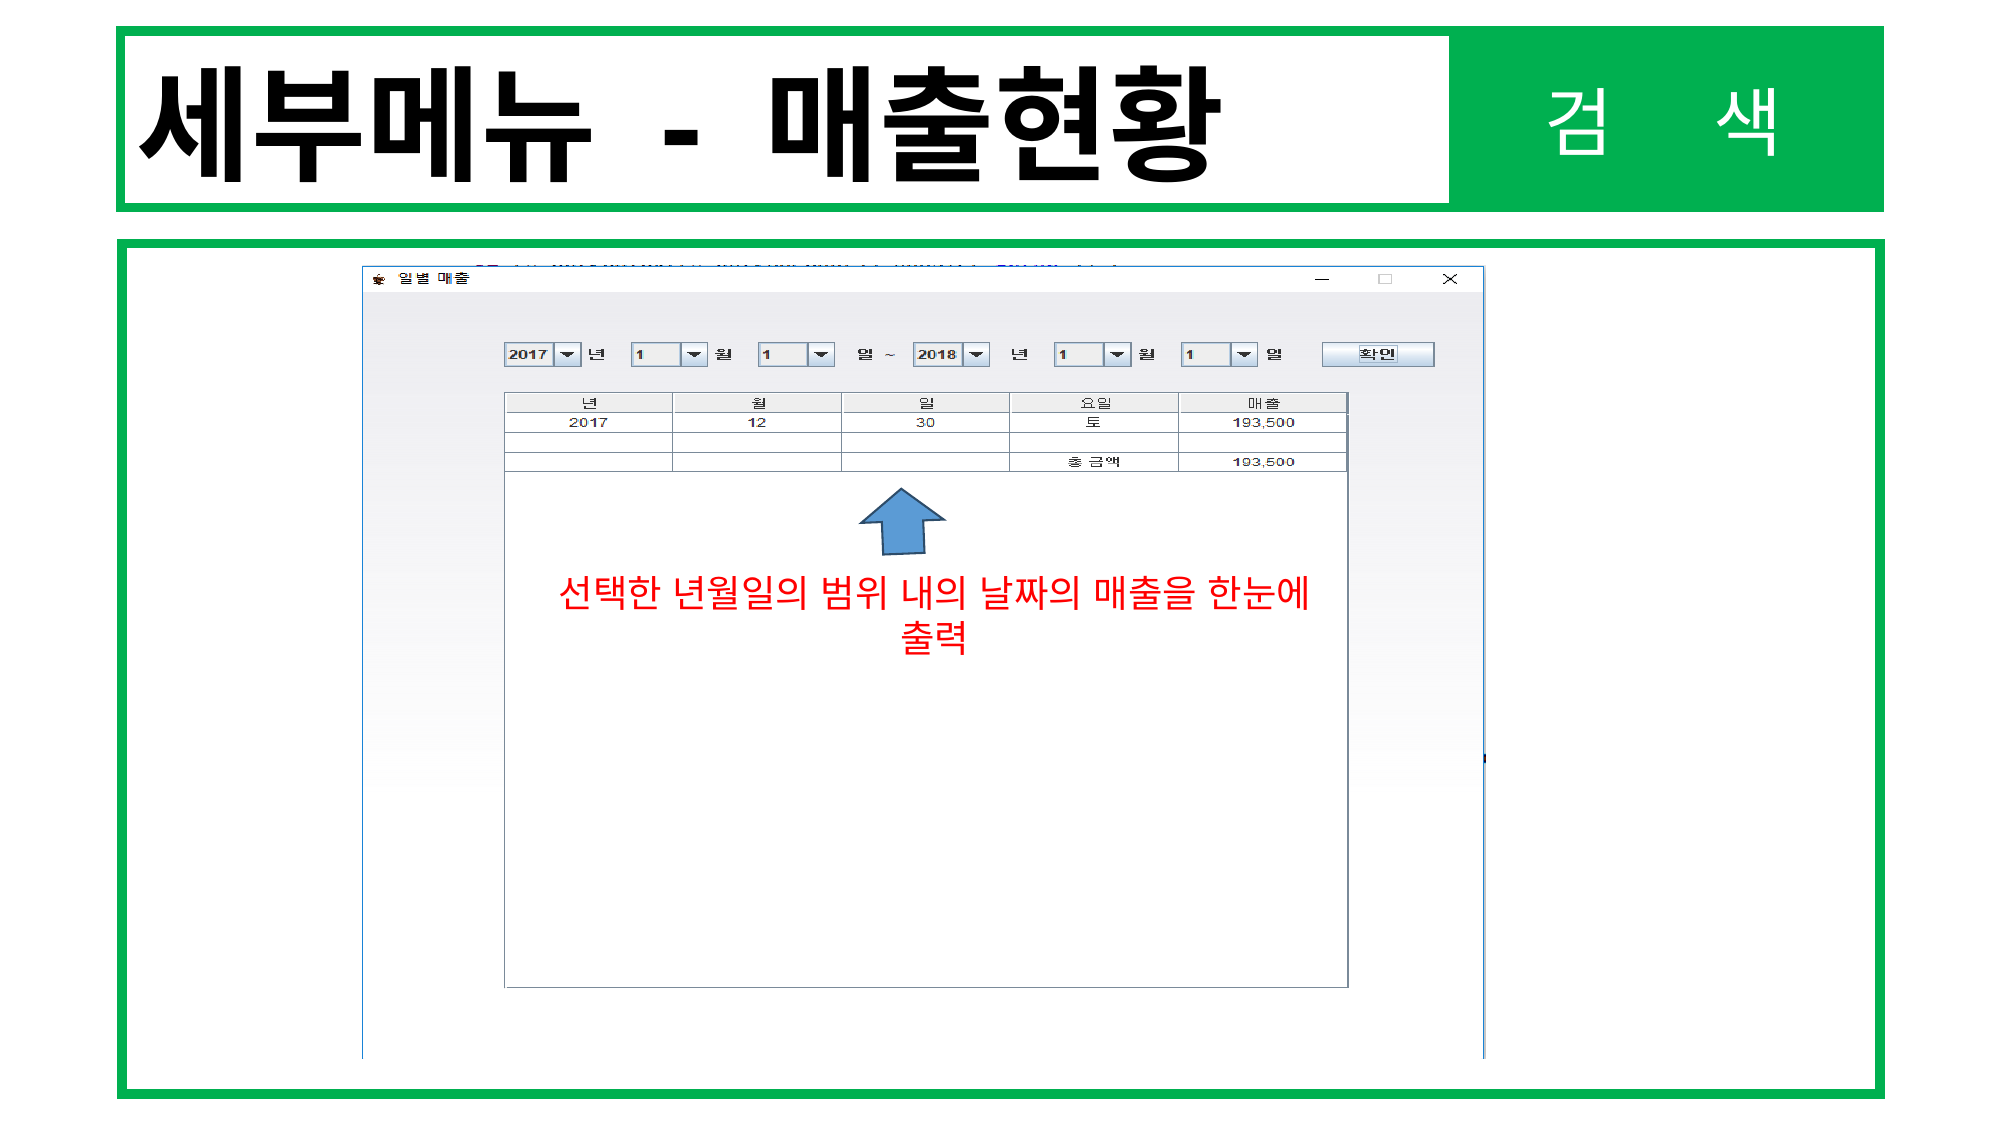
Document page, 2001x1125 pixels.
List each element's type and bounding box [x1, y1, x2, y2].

text_box [120, 30, 1880, 208]
text_box [527, 488, 1343, 667]
text_box [121, 243, 1880, 1094]
